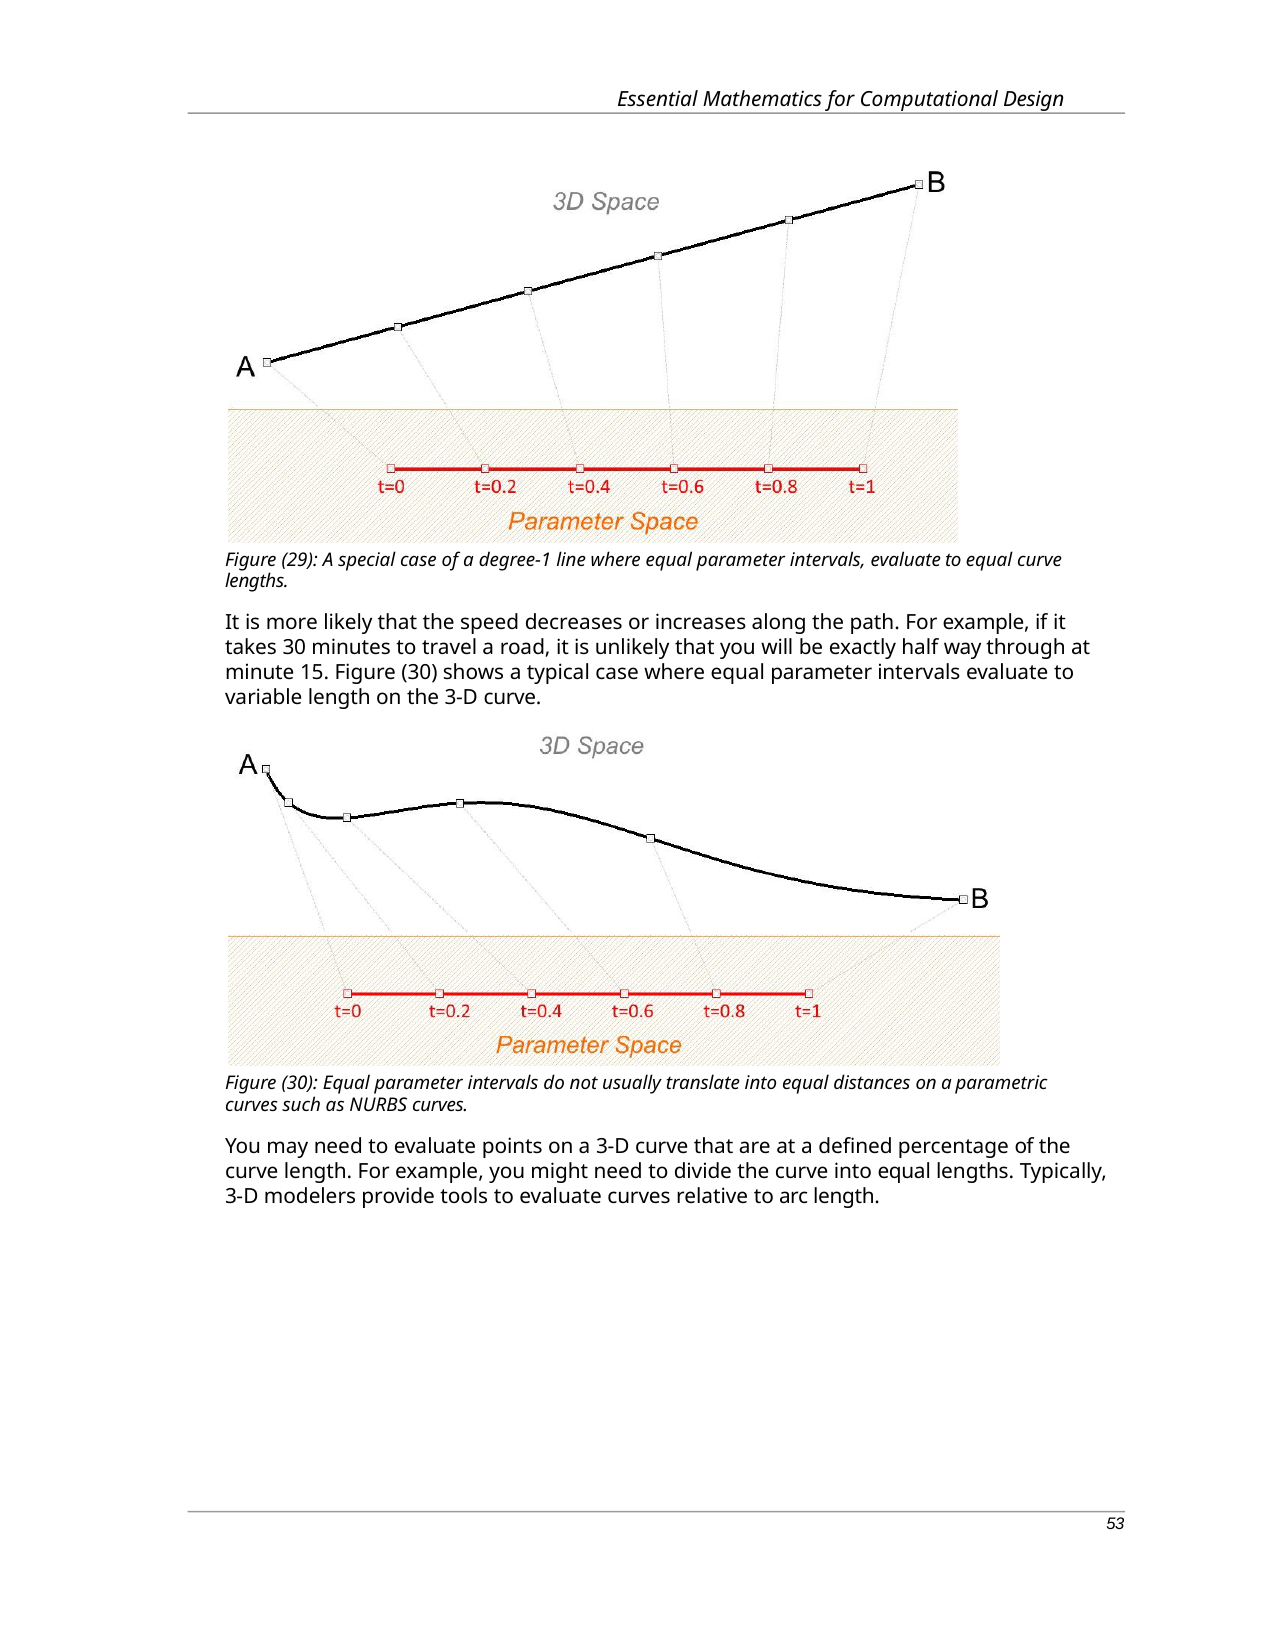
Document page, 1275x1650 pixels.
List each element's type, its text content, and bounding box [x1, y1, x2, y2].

slide_number 16 [1100, 1512, 1134, 1650]
picture [227, 171, 958, 543]
text_box Figure (30): Equal parameter intervals do not usually translate into equal distances on a parametric curves such as NURBS curves. You may need to evaluate points on a 3-D curve that are at a defined percentage of the curve length. For example, you might need to divide the curve into equal lengths. Typically, 3-D modelers provide tools to evaluate curves relative to arc length. [222, 1068, 1111, 1208]
text_box Essential Mathematics for Computational Design [615, 83, 1126, 111]
picture [227, 730, 1001, 1066]
text_box Figure (29): A special case of a degree-1 line where equal parameter intervals, evaluate to equal curve lengths. It is more likely that the speed decreases or increases along the path. For example, if it takes 30 minutes to travel a road, it is unlikely that you will be exactly half way through at minute 15. Figure (30) shows a typical case where equal parameter intervals evaluate to variable length on the 3-D curve. [222, 544, 1108, 709]
